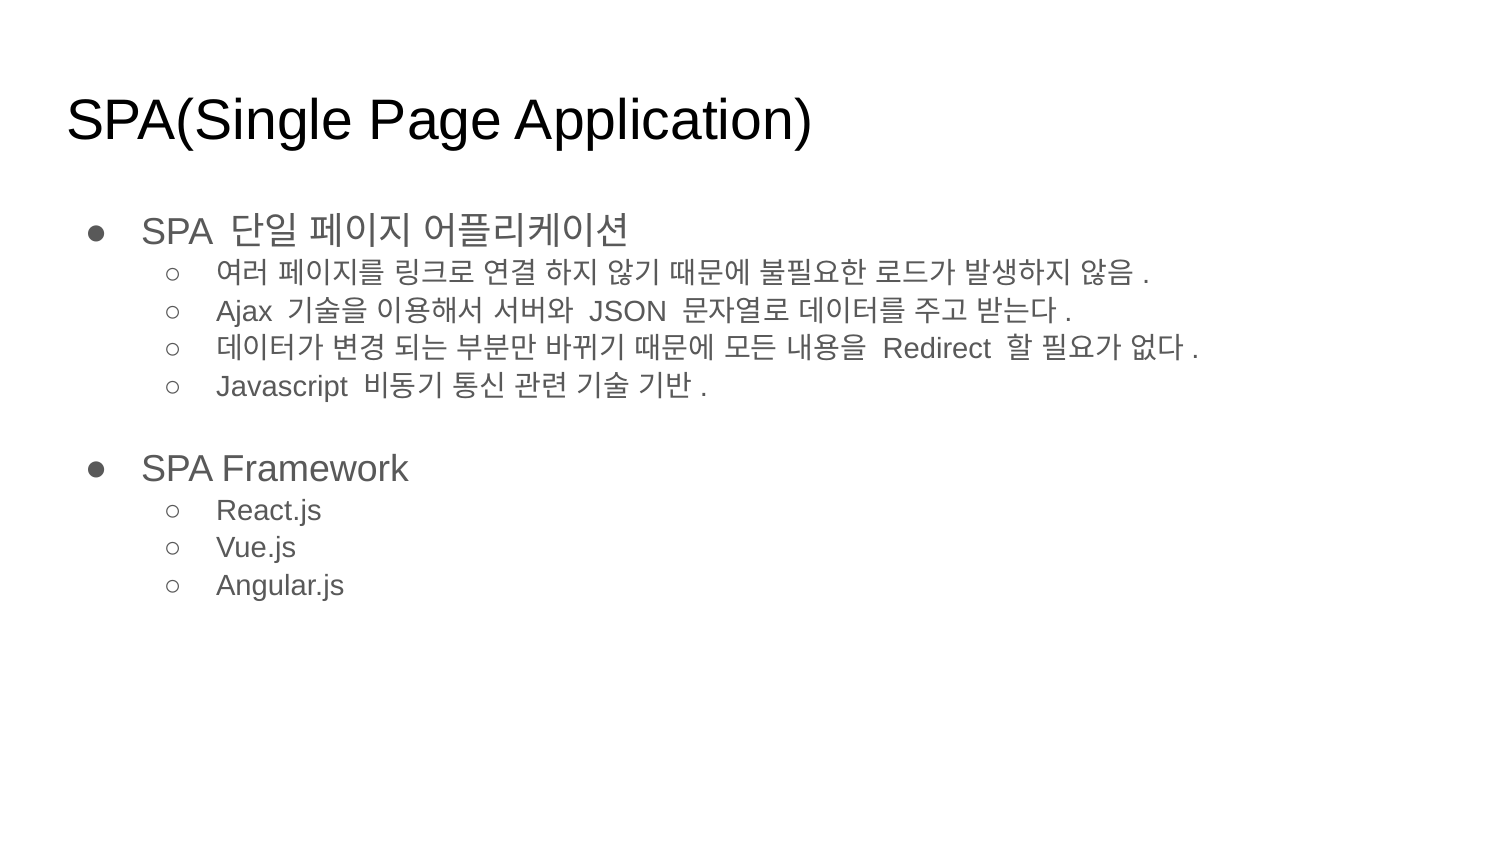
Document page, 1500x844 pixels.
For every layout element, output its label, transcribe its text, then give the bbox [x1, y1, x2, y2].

title SPA(Single Page Application) [51, 72, 1449, 167]
list SPA 단일 페이지 어플리케이션 여러 페이지를 링크로 연결 하지 않기 때문에 불필요한 로드가 발생하지 않음. Ajax 기술을 이용해서 서버와 JSON 문자열로 데이터를 주고 받는다. 데이터가 변경 되는 부분만 바뀌기 때문에 모든 내용을 Redirect 할 필요가 없다. Javascript 비동기 통신 관련 기술 기반. SPA Framework React.js Vue.js Angular.js [51, 189, 1449, 750]
